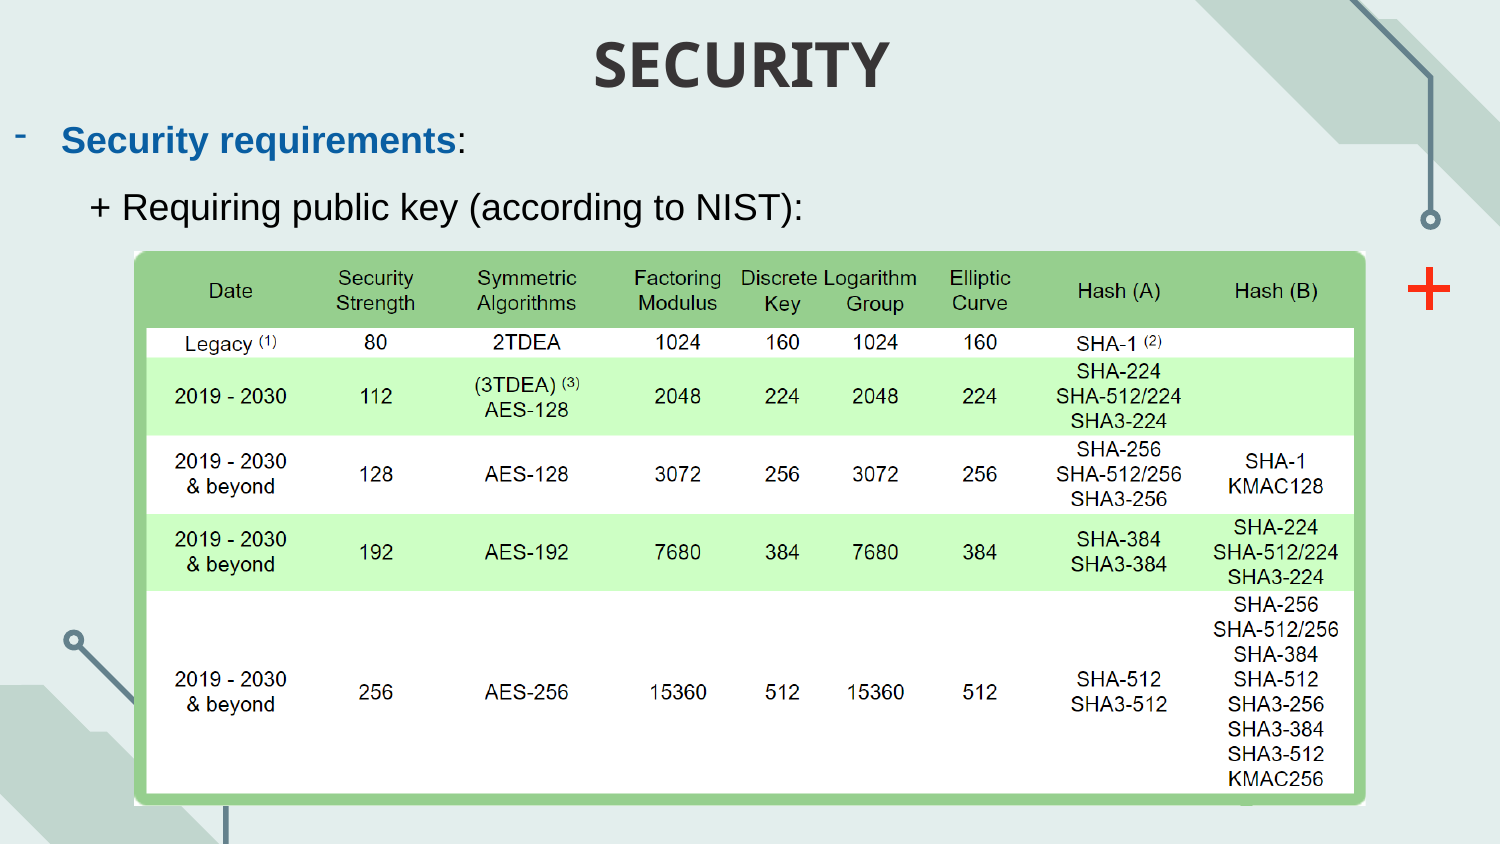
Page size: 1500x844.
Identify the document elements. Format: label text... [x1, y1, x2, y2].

title SECURITY [118, 10, 1382, 85]
text_box Security requirements: + Requiring public key (according to NIST): [0, 85, 1500, 573]
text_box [133, 250, 1366, 807]
